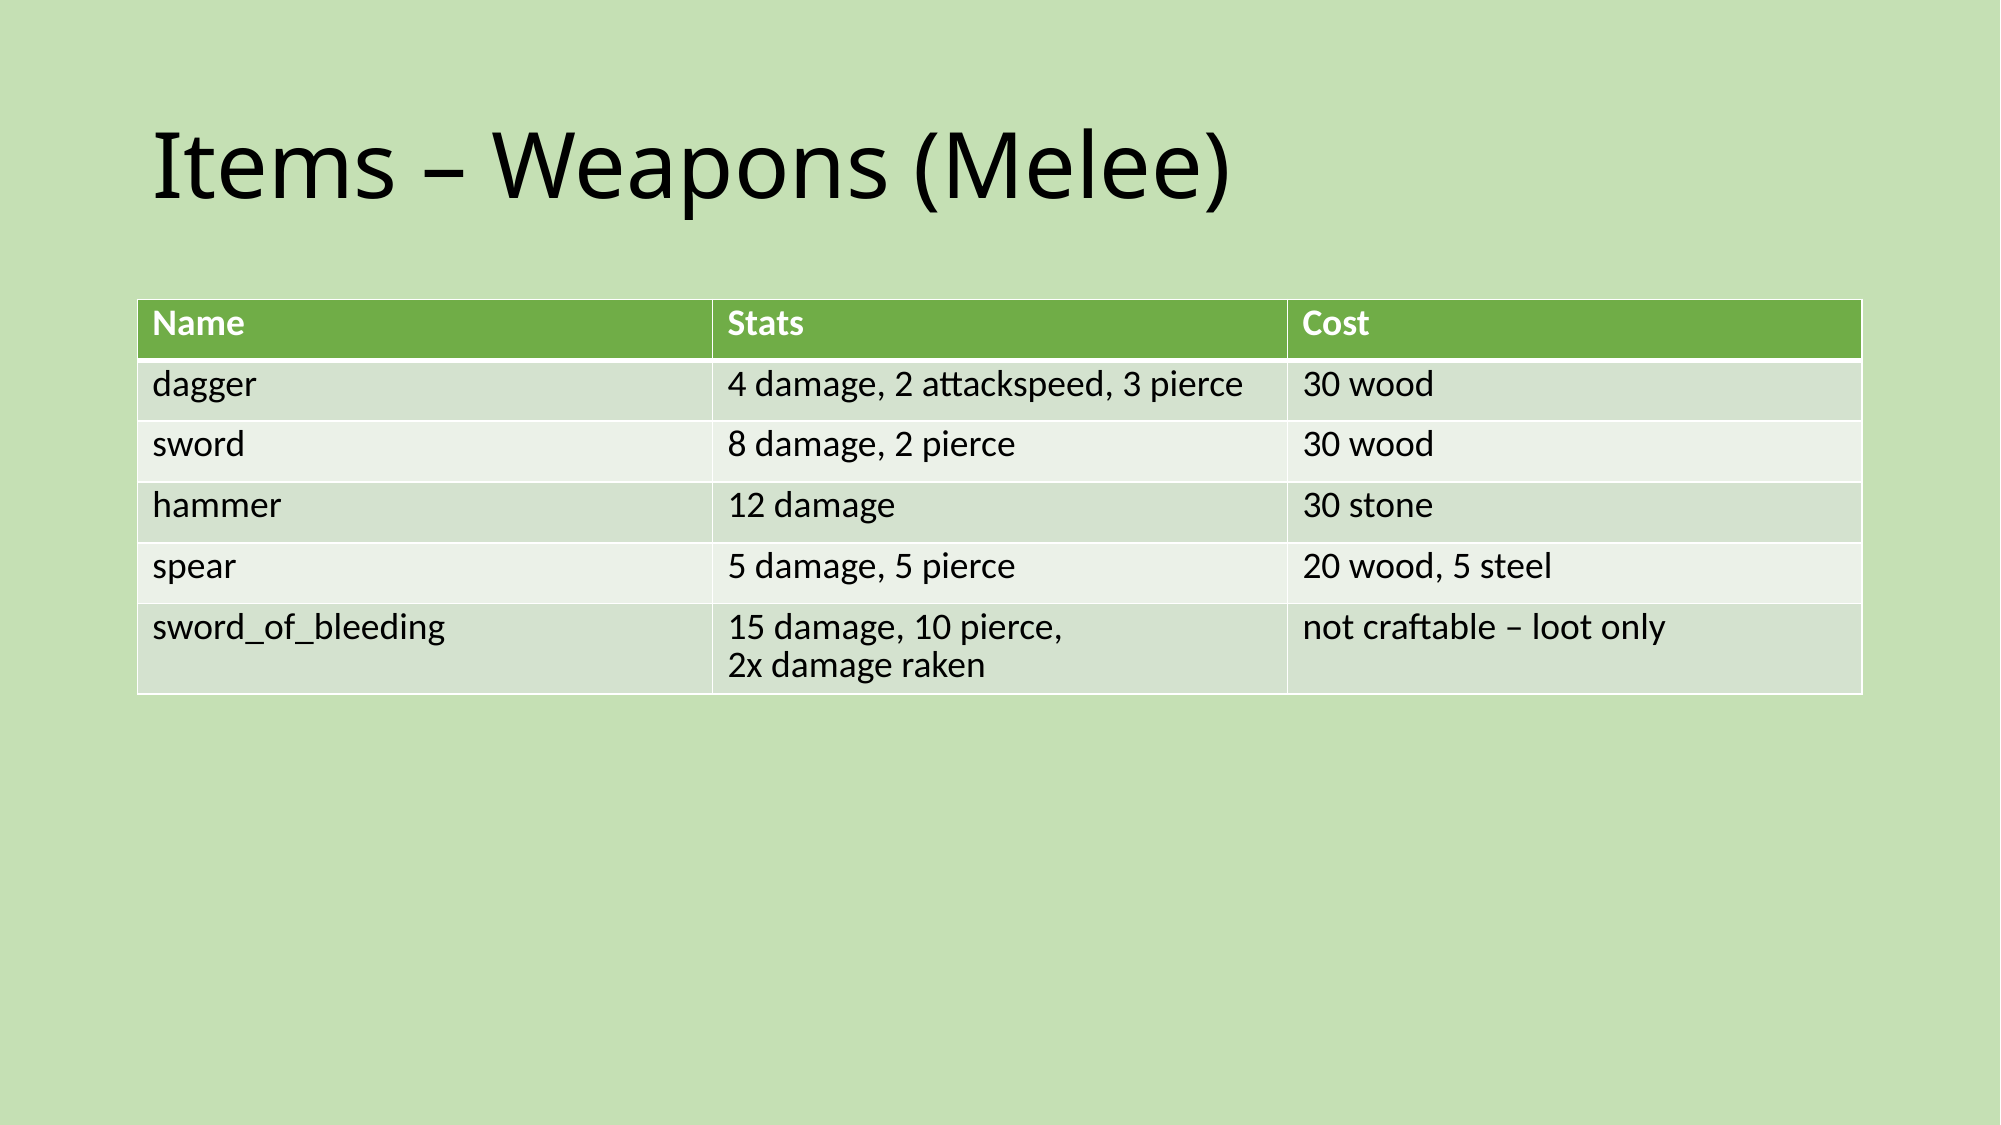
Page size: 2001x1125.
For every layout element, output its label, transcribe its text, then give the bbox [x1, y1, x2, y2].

table_cell 12 damage [713, 483, 1287, 542]
table_header Cost [1288, 300, 1861, 358]
table_cell 15 damage, 10 pierce, 2x damage raken [713, 604, 1287, 693]
table_cell 30 wood [1288, 422, 1861, 481]
table_cell not craftable – loot only [1288, 604, 1861, 693]
table_header Stats [713, 300, 1287, 358]
table_header Name [138, 300, 712, 358]
table_cell 5 damage, 5 pierce [713, 544, 1287, 603]
table_cell sword_of_bleeding [138, 604, 712, 693]
table_cell hammer [138, 483, 712, 542]
table_cell 8 damage, 2 pierce [713, 422, 1287, 481]
table_cell 4 damage, 2 attackspeed, 3 pierce [713, 363, 1287, 420]
table_cell 20 wood, 5 steel [1288, 544, 1861, 603]
table_cell sword [138, 422, 712, 481]
table_cell 30 wood [1288, 363, 1861, 420]
table_cell 30 stone [1288, 483, 1861, 542]
table_cell dagger [138, 363, 712, 420]
table_cell spear [138, 544, 712, 603]
title Items – Weapons (Melee) [137, 59, 1863, 278]
